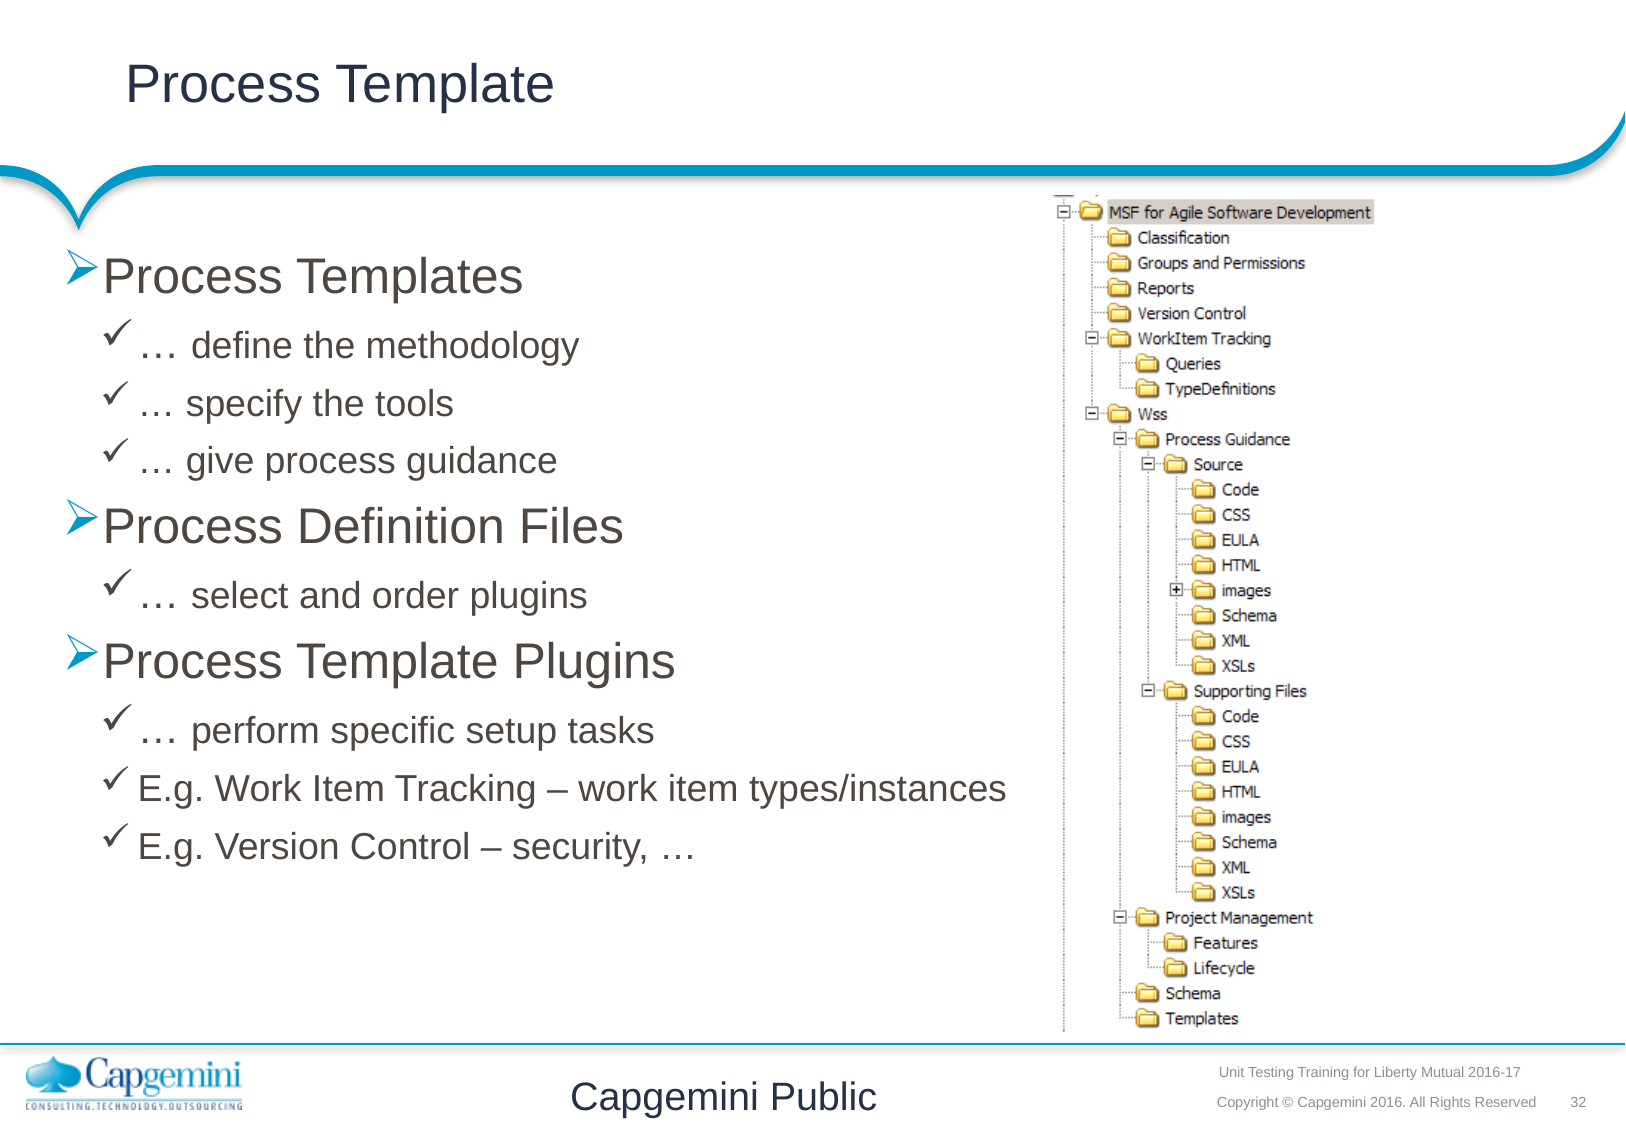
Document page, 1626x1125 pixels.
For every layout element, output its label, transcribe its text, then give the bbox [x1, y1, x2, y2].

footer Capgemini Public [555, 1063, 1070, 1113]
text_box Process Templates … define the methodology … specify the tools … give process guidance Process Definition Files … select and order plugins Process Template Plugins … perform specific setup tasks E.g. Work Item Tracking – work item types/instances E.g. Version Control – security, … [62, 232, 1438, 1083]
picture [1049, 194, 1398, 1032]
title Process Template [76, 0, 1585, 161]
picture [26, 1056, 242, 1110]
